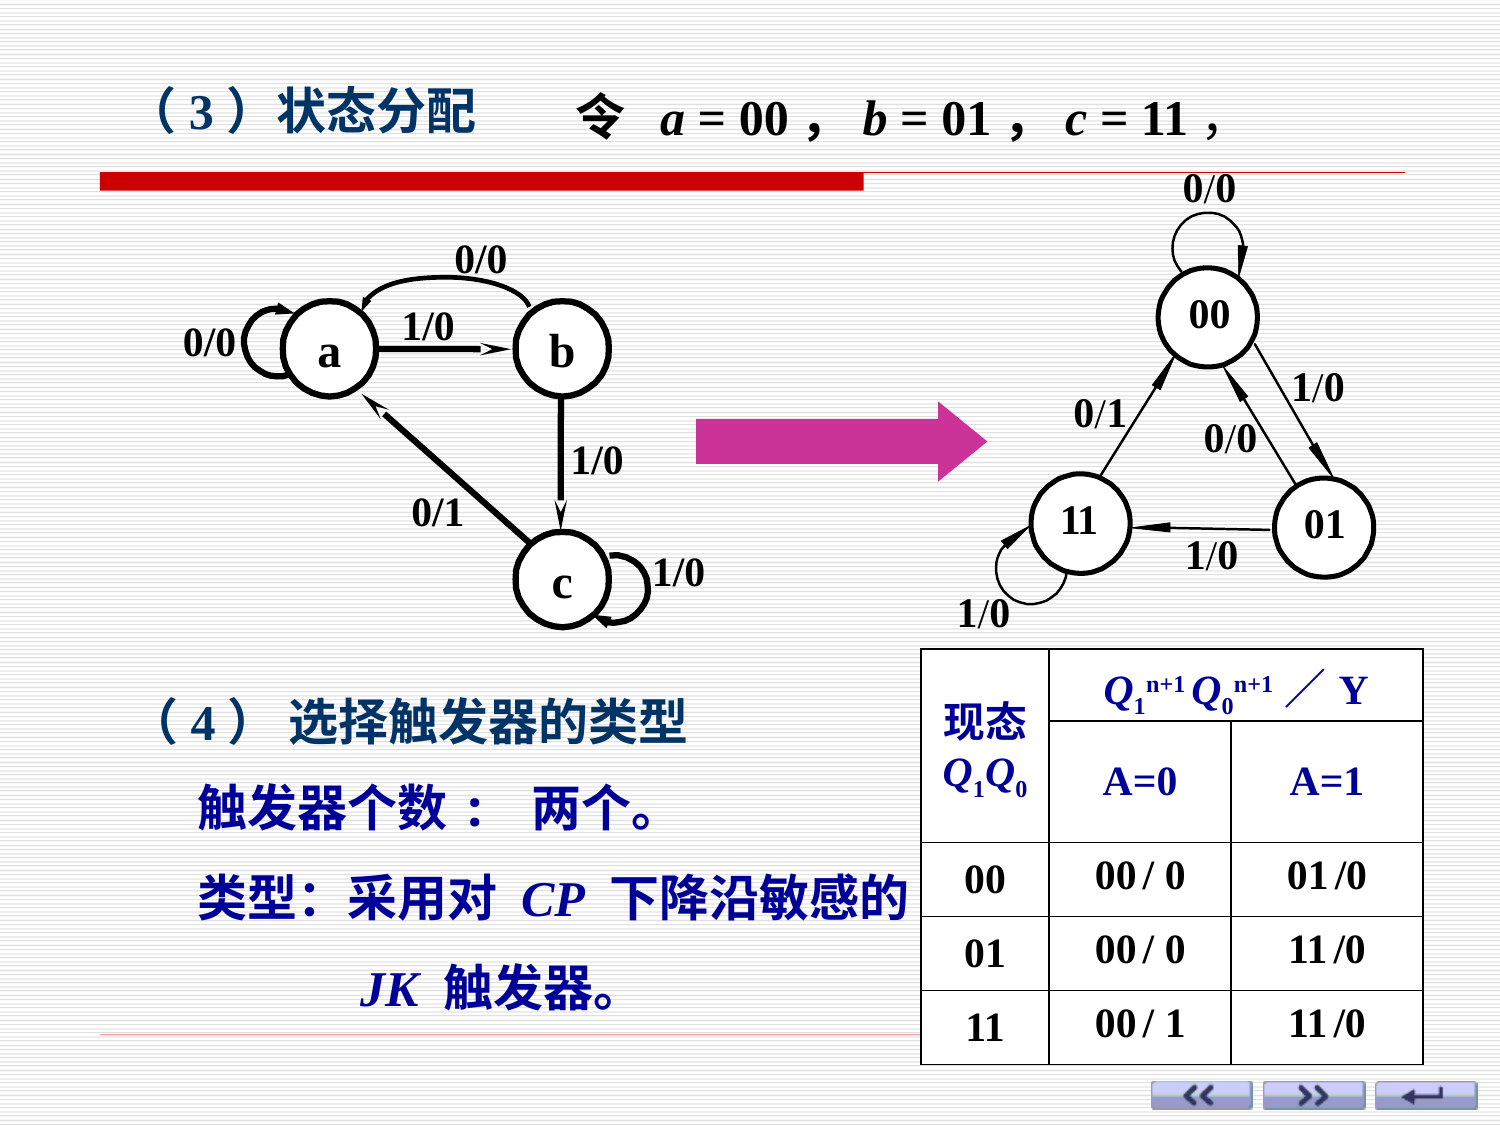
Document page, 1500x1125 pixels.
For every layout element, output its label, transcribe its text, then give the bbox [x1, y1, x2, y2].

table_cell A=0 [1050, 722, 1230, 842]
table_cell 01 /0 [1232, 843, 1422, 916]
text_box 令 a = 00，b = 01，c = 11， [560, 78, 1371, 153]
table_cell 11 /0 [1232, 991, 1422, 1064]
text_box 触发器个数: 两个。 类型：采用对 CP 下降沿敏感的 JK 触发器。 [183, 739, 951, 1025]
table_header Q1n+1 Q0n+1 ／Y [1050, 650, 1422, 720]
table_cell 01 [951, 917, 1048, 990]
table_cell 00 / 0 [1050, 843, 1230, 916]
table_cell 11 /0 [1232, 917, 1422, 990]
text_box （4） 选择触发器的类型 [113, 677, 750, 764]
text_box [706, 403, 950, 480]
table_cell 00 [951, 843, 1048, 916]
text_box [950, 160, 1392, 646]
table_header 现态 Q1Q0 [922, 650, 1048, 842]
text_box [183, 231, 706, 628]
table_cell A=1 [1232, 722, 1422, 842]
picture [0, 0, 1500, 1125]
table_cell 00 / 0 [1050, 917, 1230, 990]
table_cell 11 [922, 991, 1048, 1064]
text_box （3）状态分配 [112, 66, 514, 153]
table_cell 00 / 1 [1050, 991, 1230, 1064]
